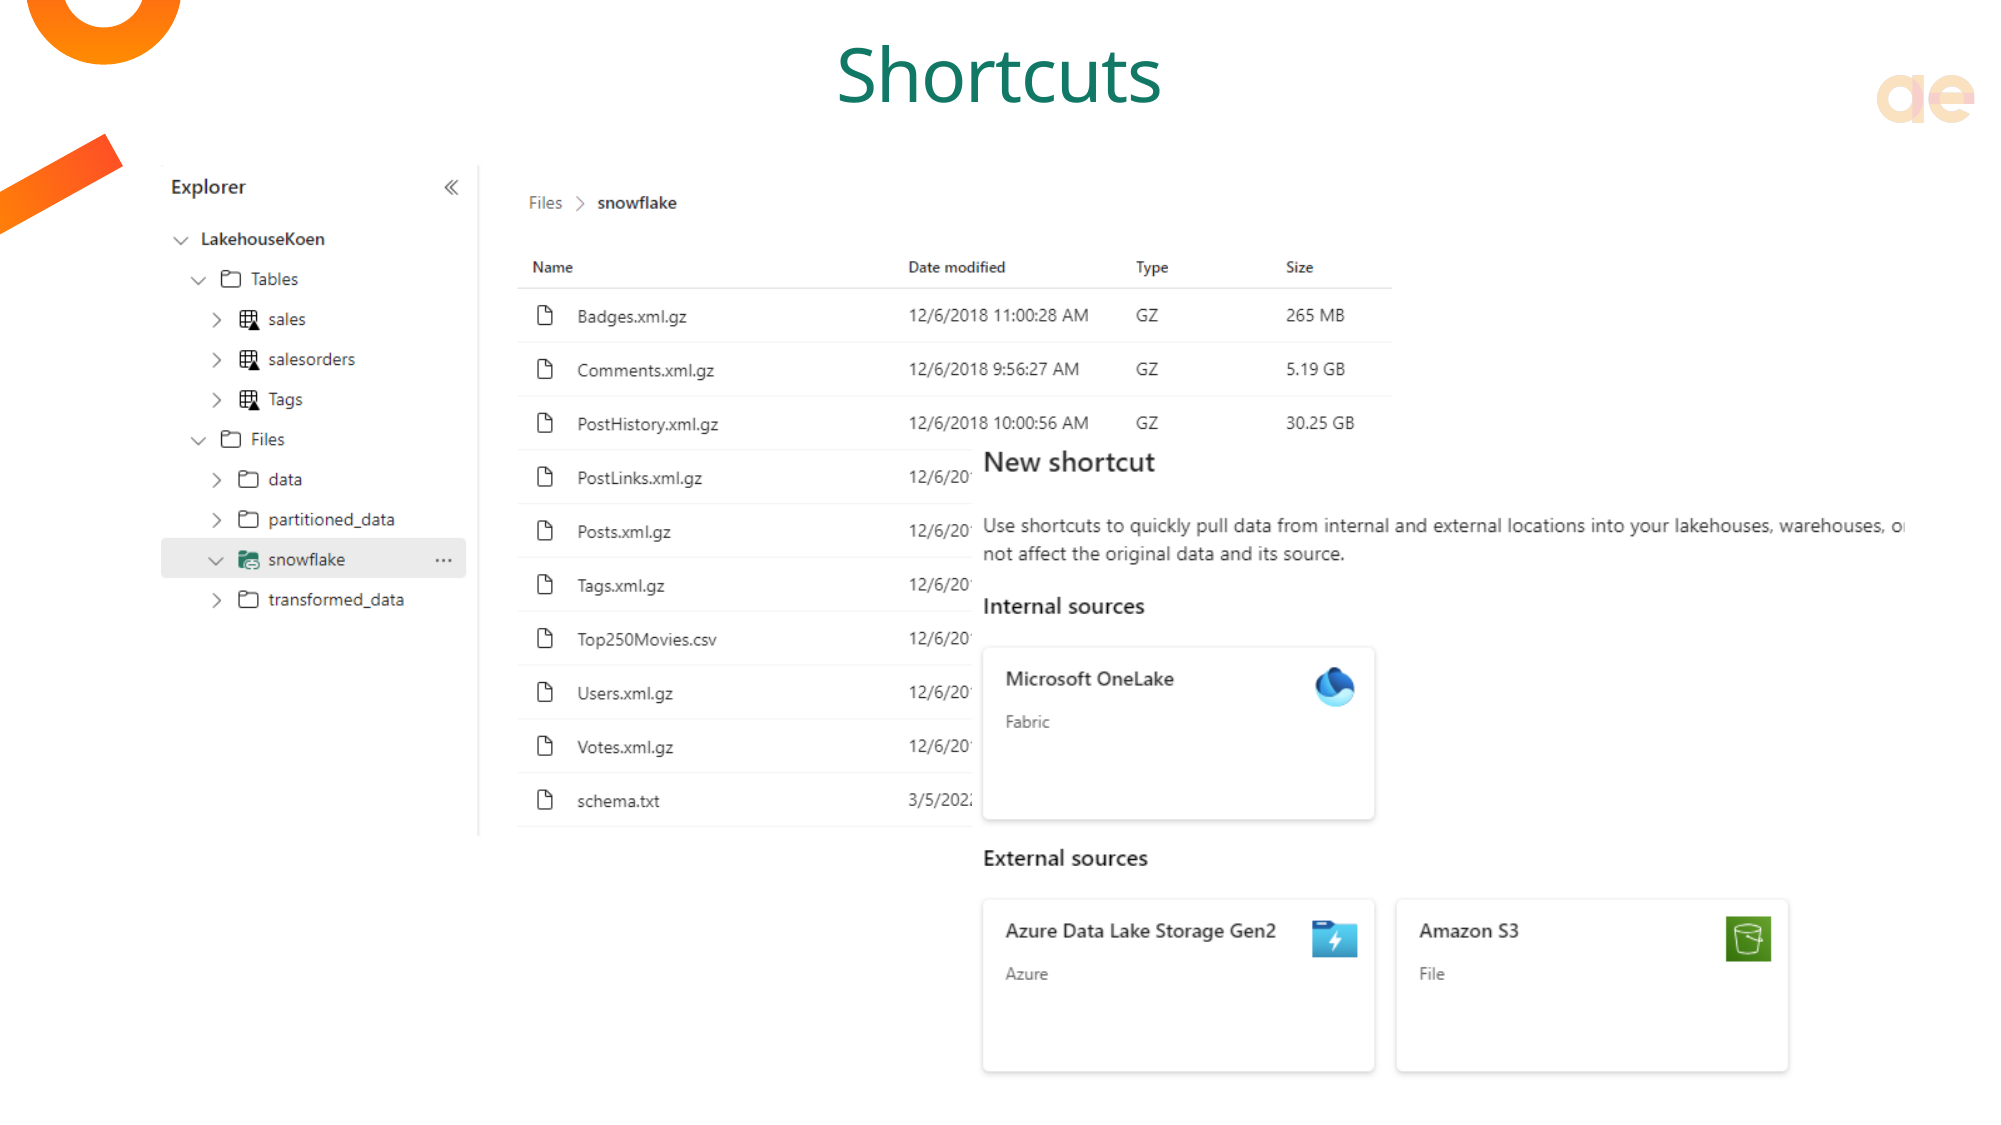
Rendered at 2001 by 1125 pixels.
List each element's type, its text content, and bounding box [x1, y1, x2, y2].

text_box Shortcuts [95, 26, 1905, 118]
picture [1877, 75, 1975, 123]
picture [161, 165, 1905, 1087]
